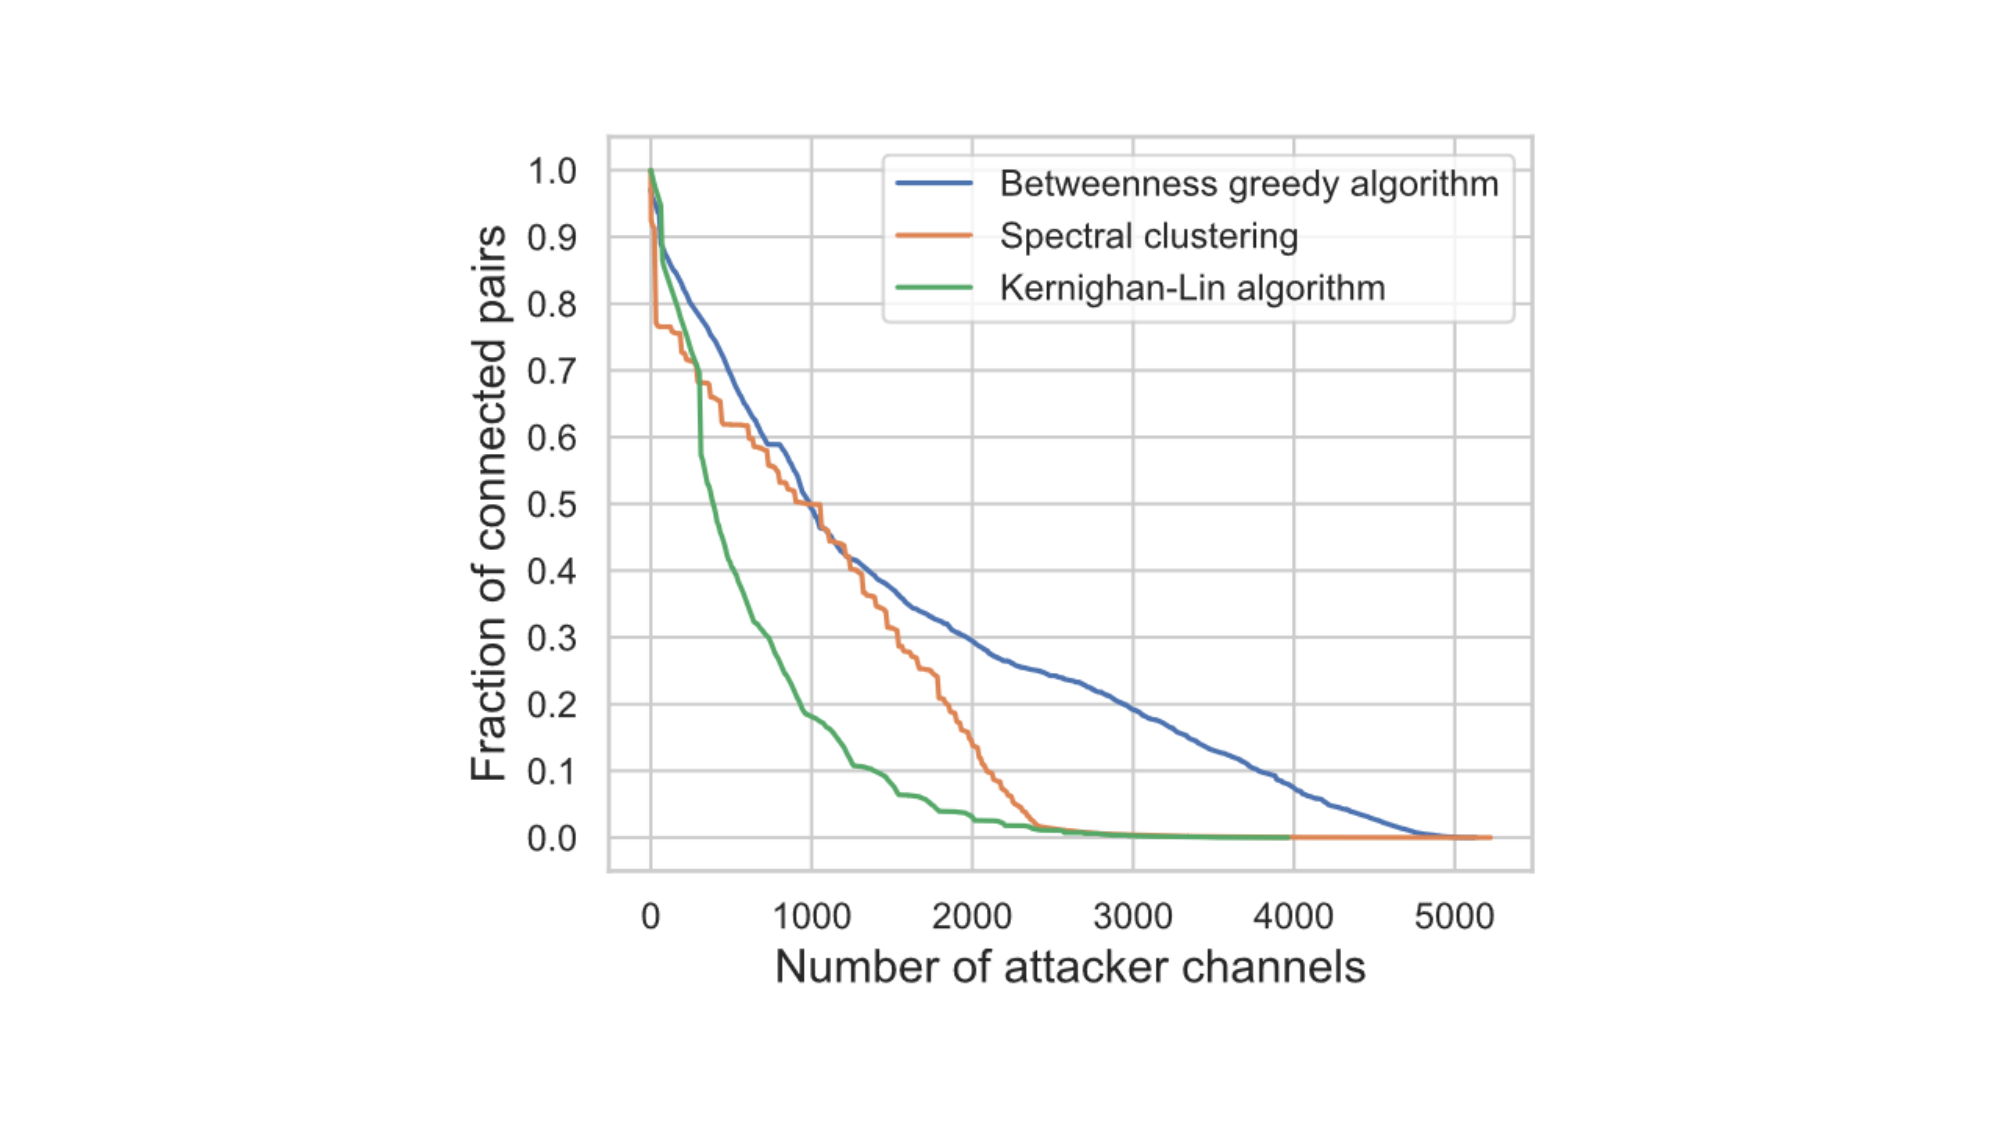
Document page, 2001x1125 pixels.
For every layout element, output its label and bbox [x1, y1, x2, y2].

picture [429, 90, 1571, 1035]
